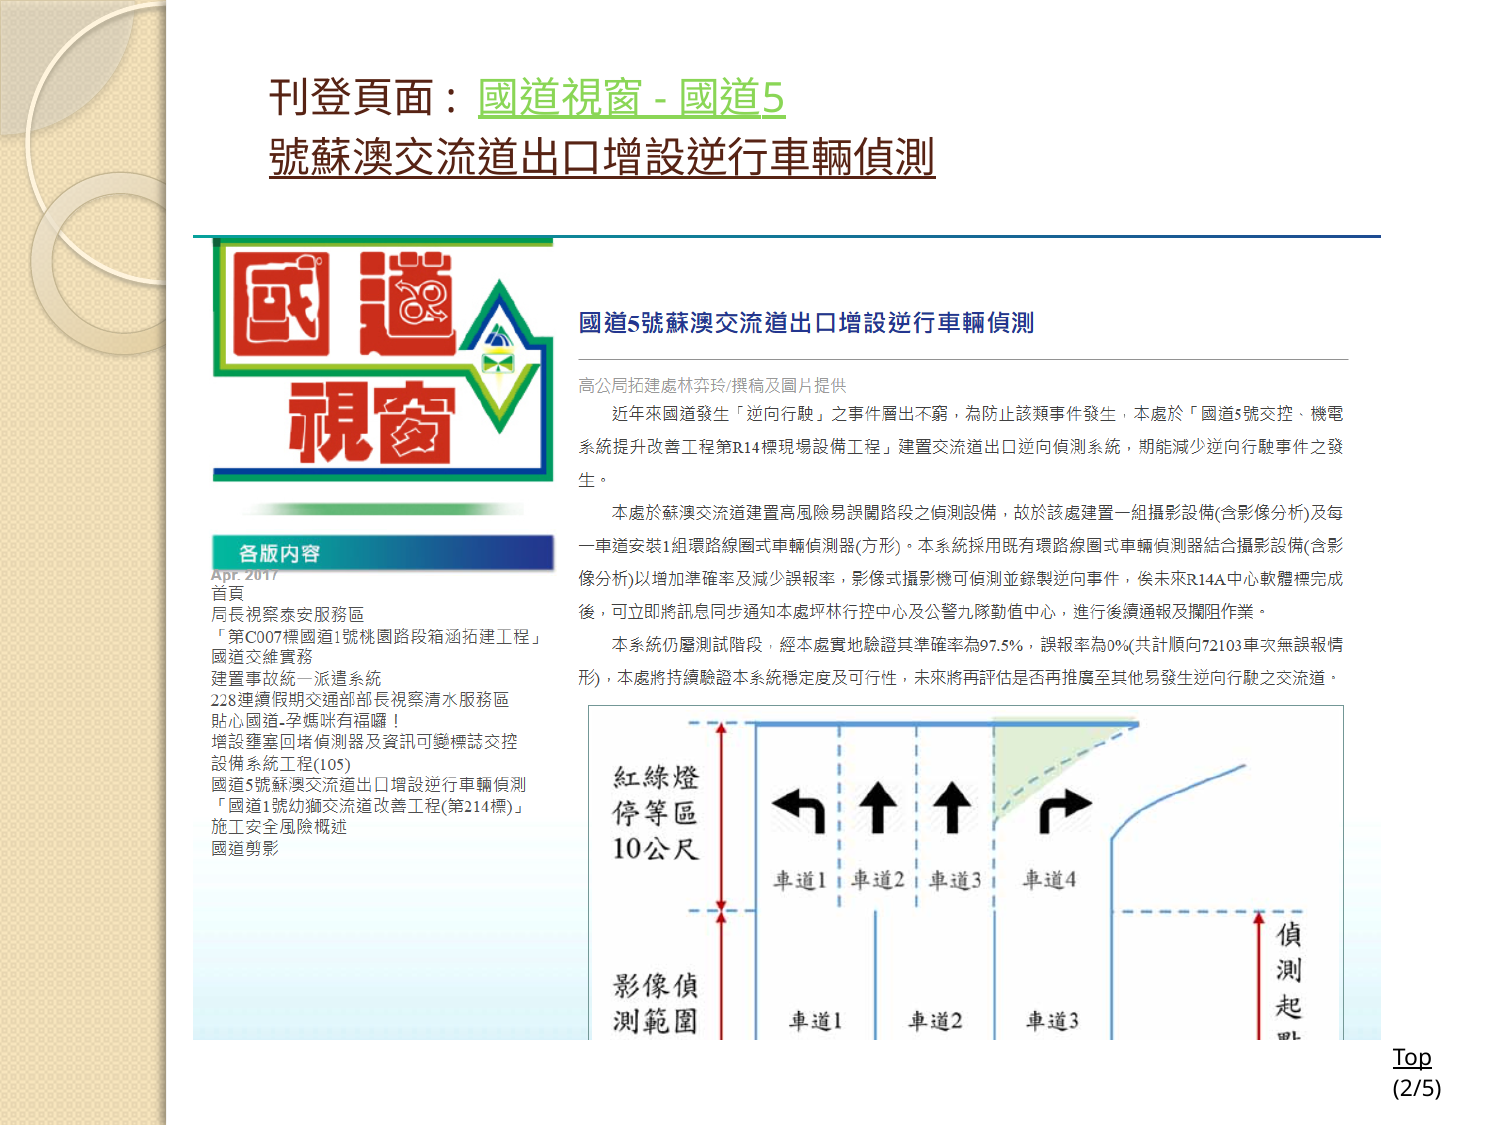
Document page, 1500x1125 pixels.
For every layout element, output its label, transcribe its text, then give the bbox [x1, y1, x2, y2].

title 刊登頁面: 國道視窗 - 國道5號蘇澳交流道出口增設逆行車輛偵測 [253, 45, 1466, 268]
text_box Top (2/5) [1378, 1035, 1468, 1125]
picture [192, 235, 1382, 1040]
